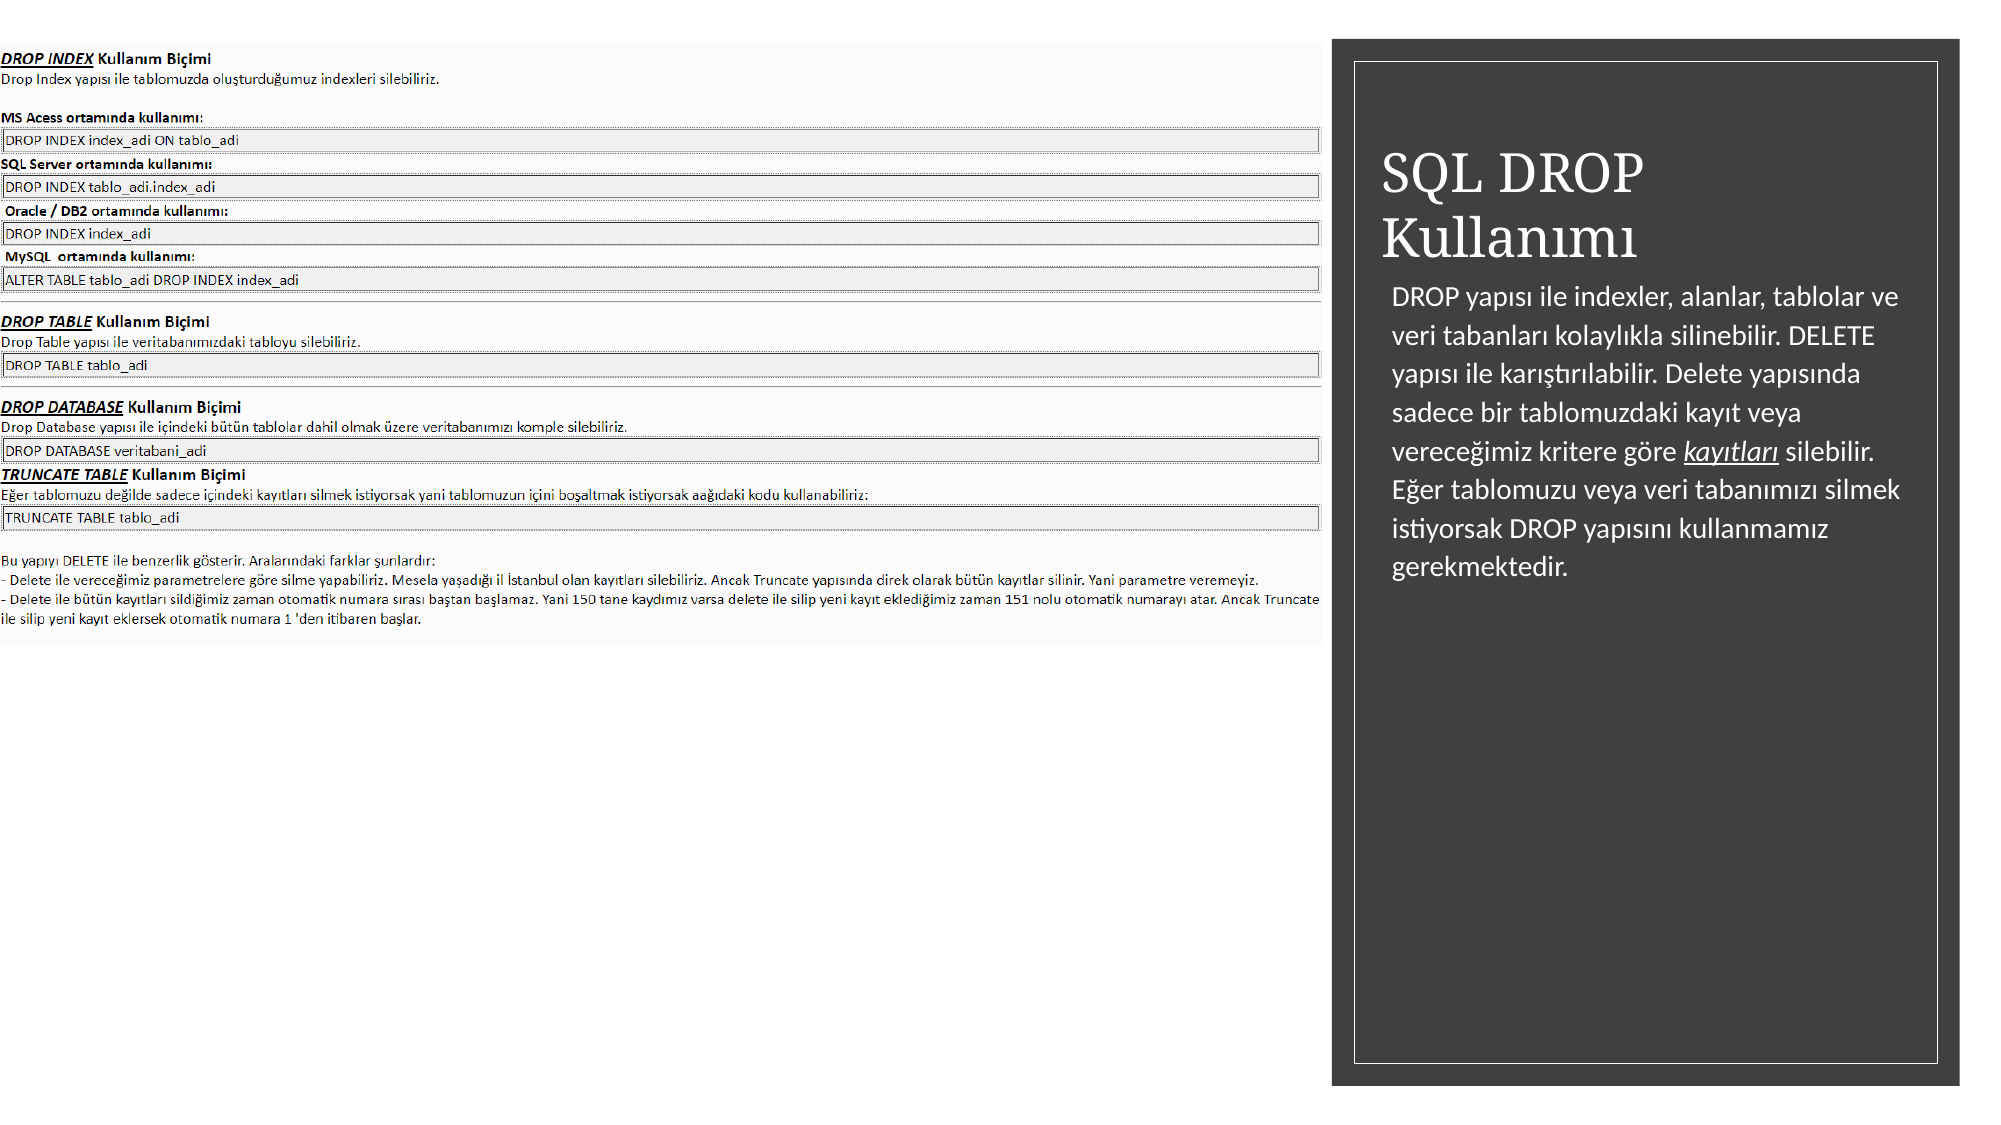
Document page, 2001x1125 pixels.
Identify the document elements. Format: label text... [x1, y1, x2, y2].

list DROP yapısı ile indexler, alanlar, tablolar ve veri tabanları kolaylıkla silinebilir. DELETE yapısı ile karıştırılabilir. Delete yapısında sadece bir tablomuzdaki kayıt veya vereceğimiz kritere göre kayıtları silebilir. Eğer tablomuzu veya veri tabanımızı silmek istiyorsak DROP yapısını kullanmamız gerekmektedir. [1376, 266, 1930, 1058]
title SQL DROP Kullanımı [1366, 86, 1907, 276]
picture [0, 42, 1322, 646]
